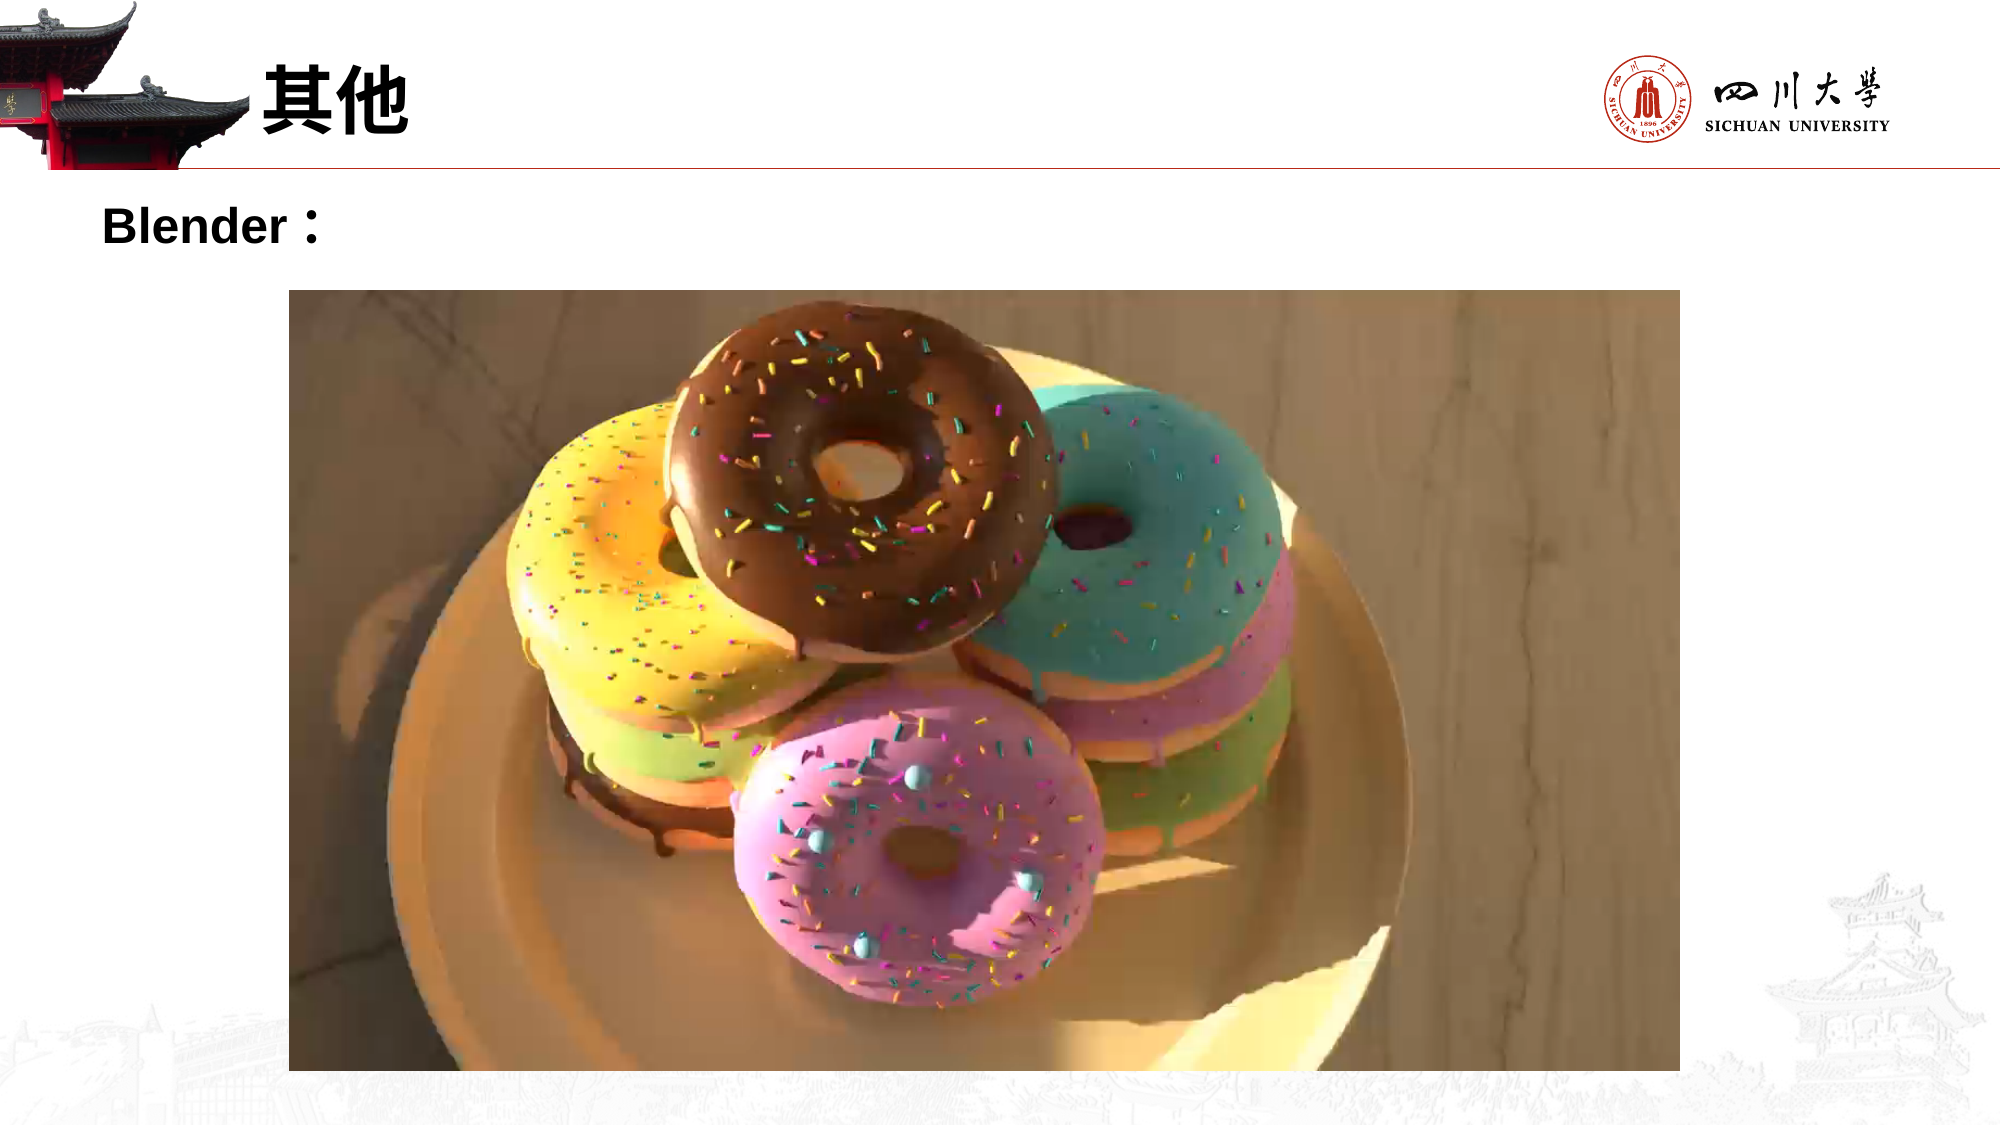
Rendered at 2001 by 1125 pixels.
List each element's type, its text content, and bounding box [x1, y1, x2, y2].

picture [0, 0, 250, 170]
list 其他 [260, 55, 908, 143]
text_box Blender： [86, 186, 772, 262]
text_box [289, 289, 1680, 1072]
